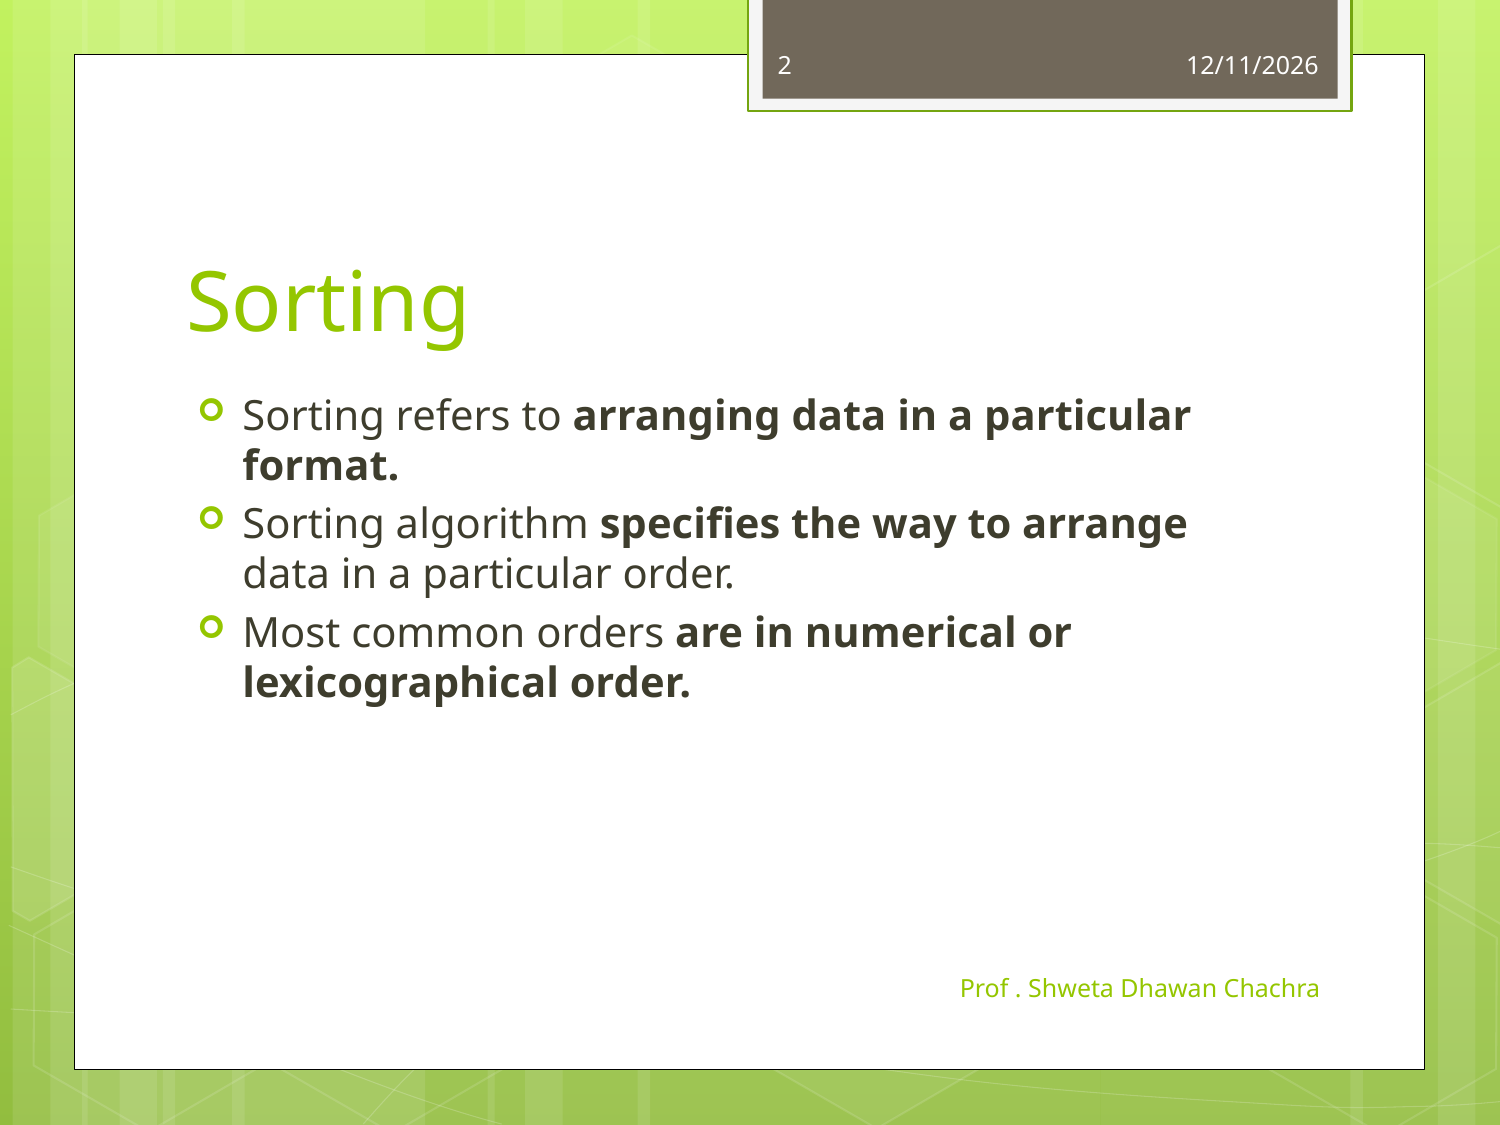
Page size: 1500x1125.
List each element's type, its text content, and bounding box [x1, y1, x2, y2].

table_header 3 [1425, 88, 1437, 93]
table_header 3 [1476, 88, 1500, 93]
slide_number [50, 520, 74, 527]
title Sorting [171, 168, 1324, 357]
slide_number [983, 36, 1334, 97]
list Sorting refers to arranging data in a particular format. Sorting algorithm specifies the way to arrange data in a particular order. Most common orders are in numerical or lexicographical order. [171, 381, 1283, 957]
slide_number 2 [762, 36, 982, 97]
table_header 6 [0, 299, 11, 306]
table_header 3 [12, 88, 50, 93]
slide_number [1437, 520, 1476, 527]
footer Prof . Shweta Dhawan Chachra [761, 960, 1336, 1020]
